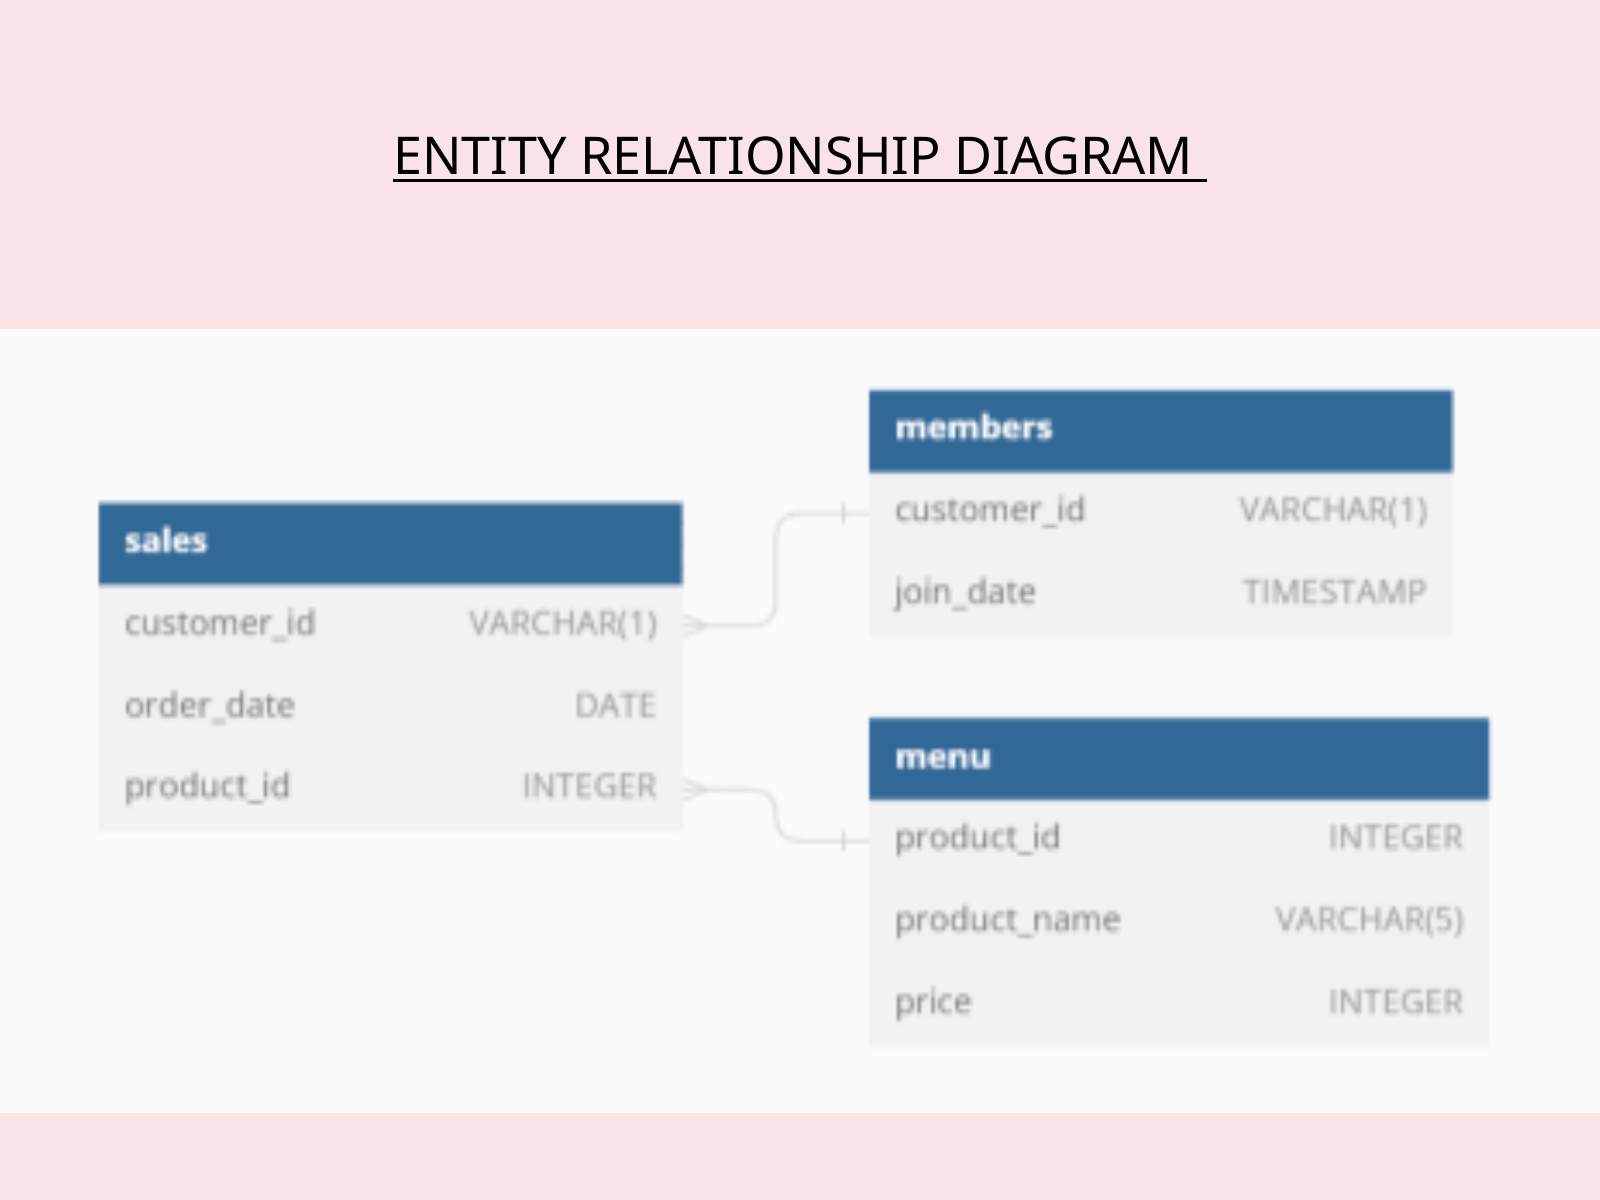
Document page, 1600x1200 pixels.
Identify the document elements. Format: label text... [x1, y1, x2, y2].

text_box ENTITY RELATIONSHIP DIAGRAM [370, 112, 1230, 185]
text_box [0, 329, 1600, 1113]
